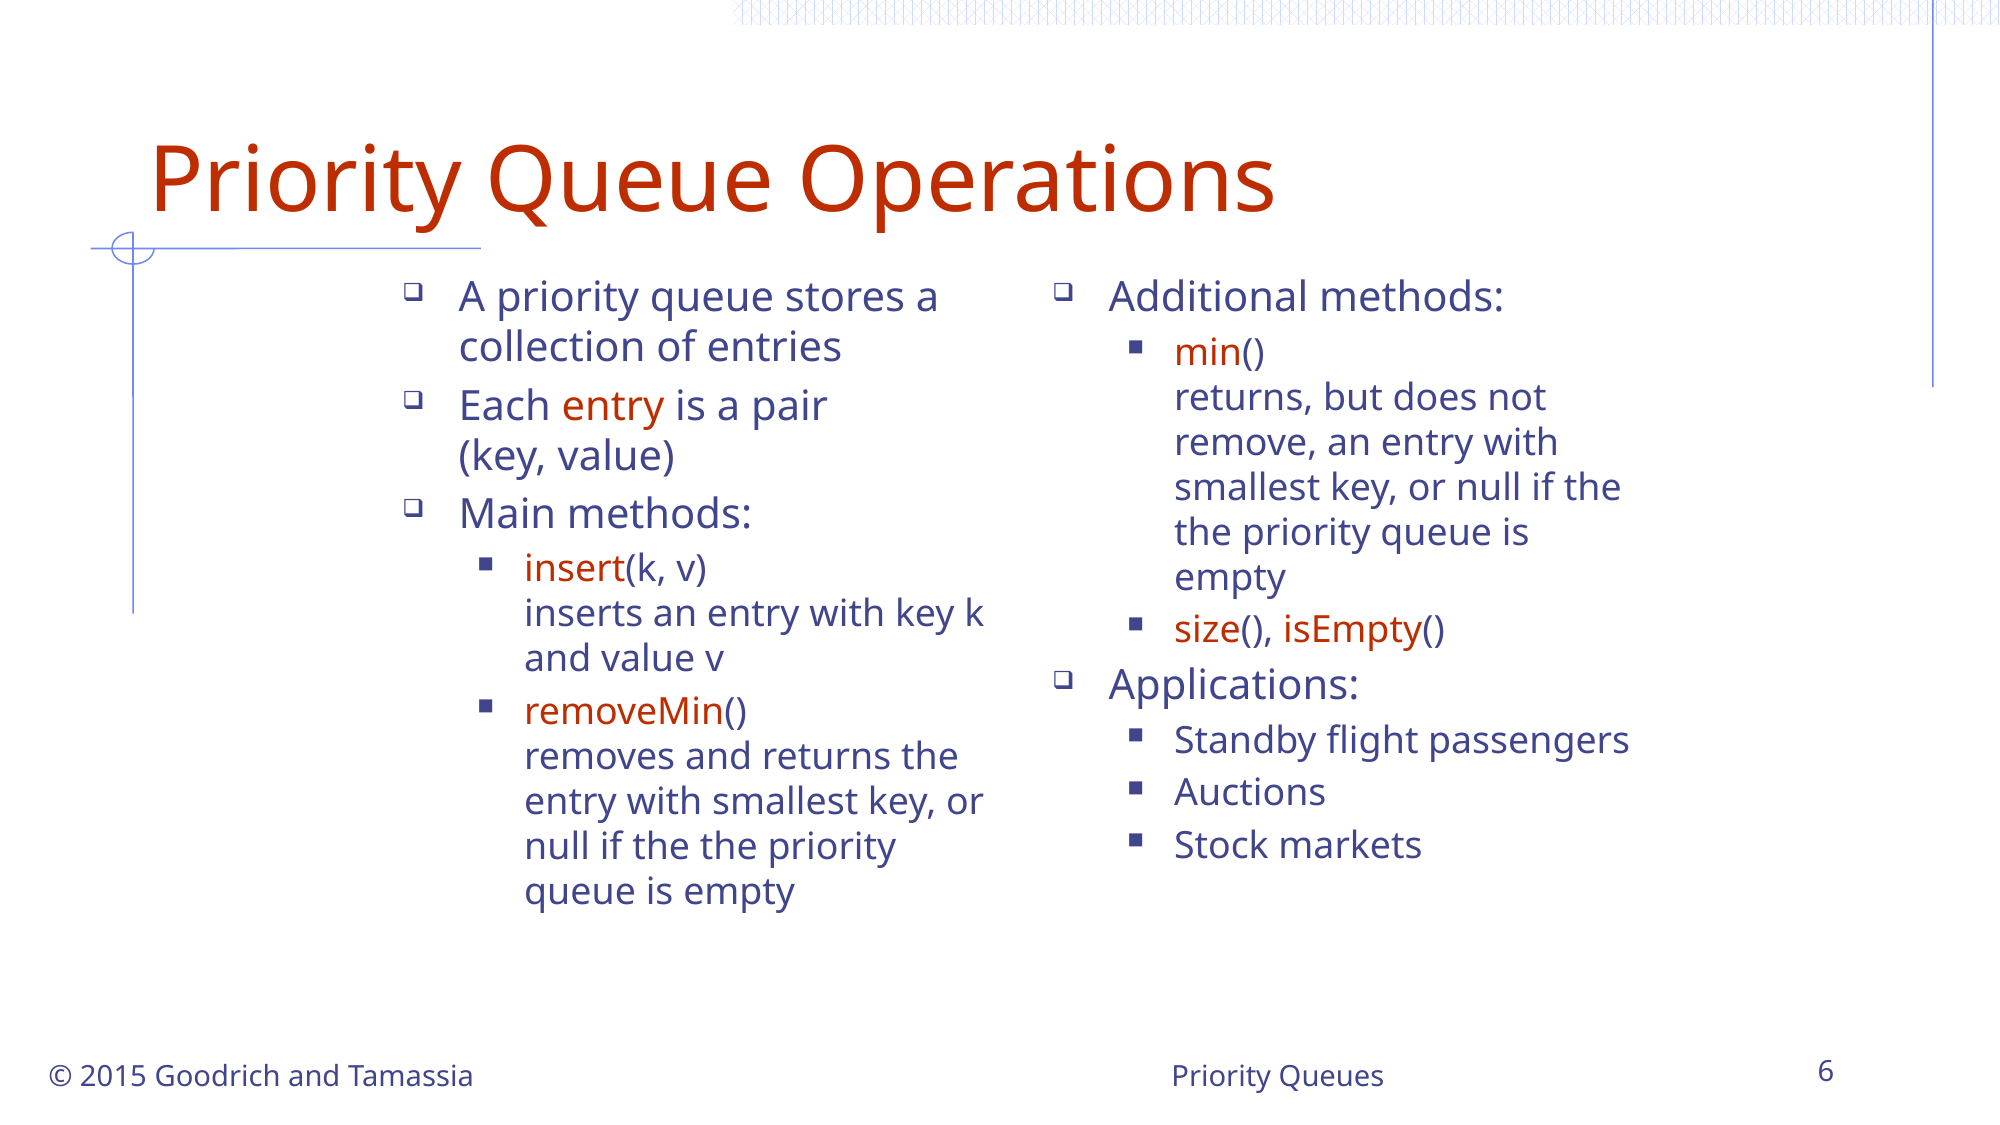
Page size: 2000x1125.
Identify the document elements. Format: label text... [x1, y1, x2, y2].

list A priority queue stores a collection of entries Each entry is a pair (key, value) Main methods: insert(k, v) inserts an entry with key k and value v removeMin() removes and returns the entry with smallest key, or null if the the priority queue is empty [387, 262, 1013, 1025]
title Priority Queue Operations [133, 50, 1867, 238]
slide_number 6 [1432, 1024, 1850, 1101]
footer Priority Queues [817, 1024, 1400, 1101]
slide_number © 2015 Goodrich and Tamassia [33, 1024, 817, 1101]
list Additional methods: min() returns, but does not remove, an entry with smallest key, or null if the the priority queue is empty size(), isEmpty() Applications: Standby flight passengers Auctions Stock markets [1037, 262, 1663, 1025]
